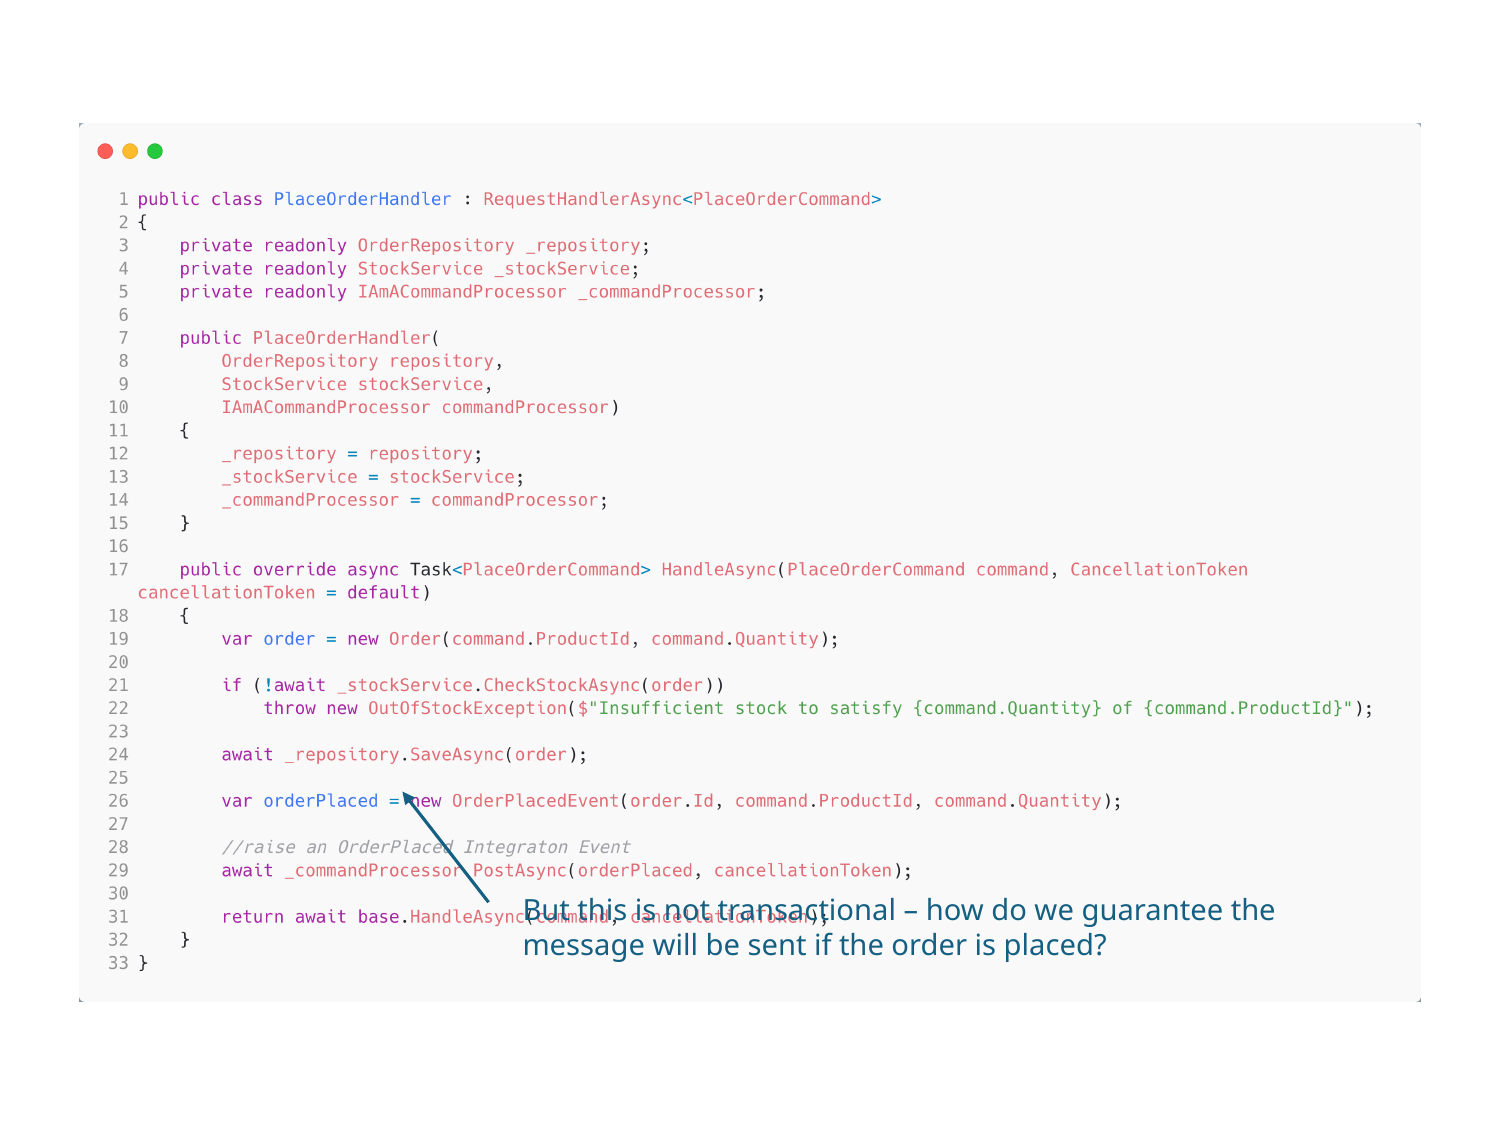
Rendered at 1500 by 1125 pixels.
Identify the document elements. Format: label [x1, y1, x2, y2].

picture [78, 122, 1422, 1003]
text_box [401, 791, 490, 903]
